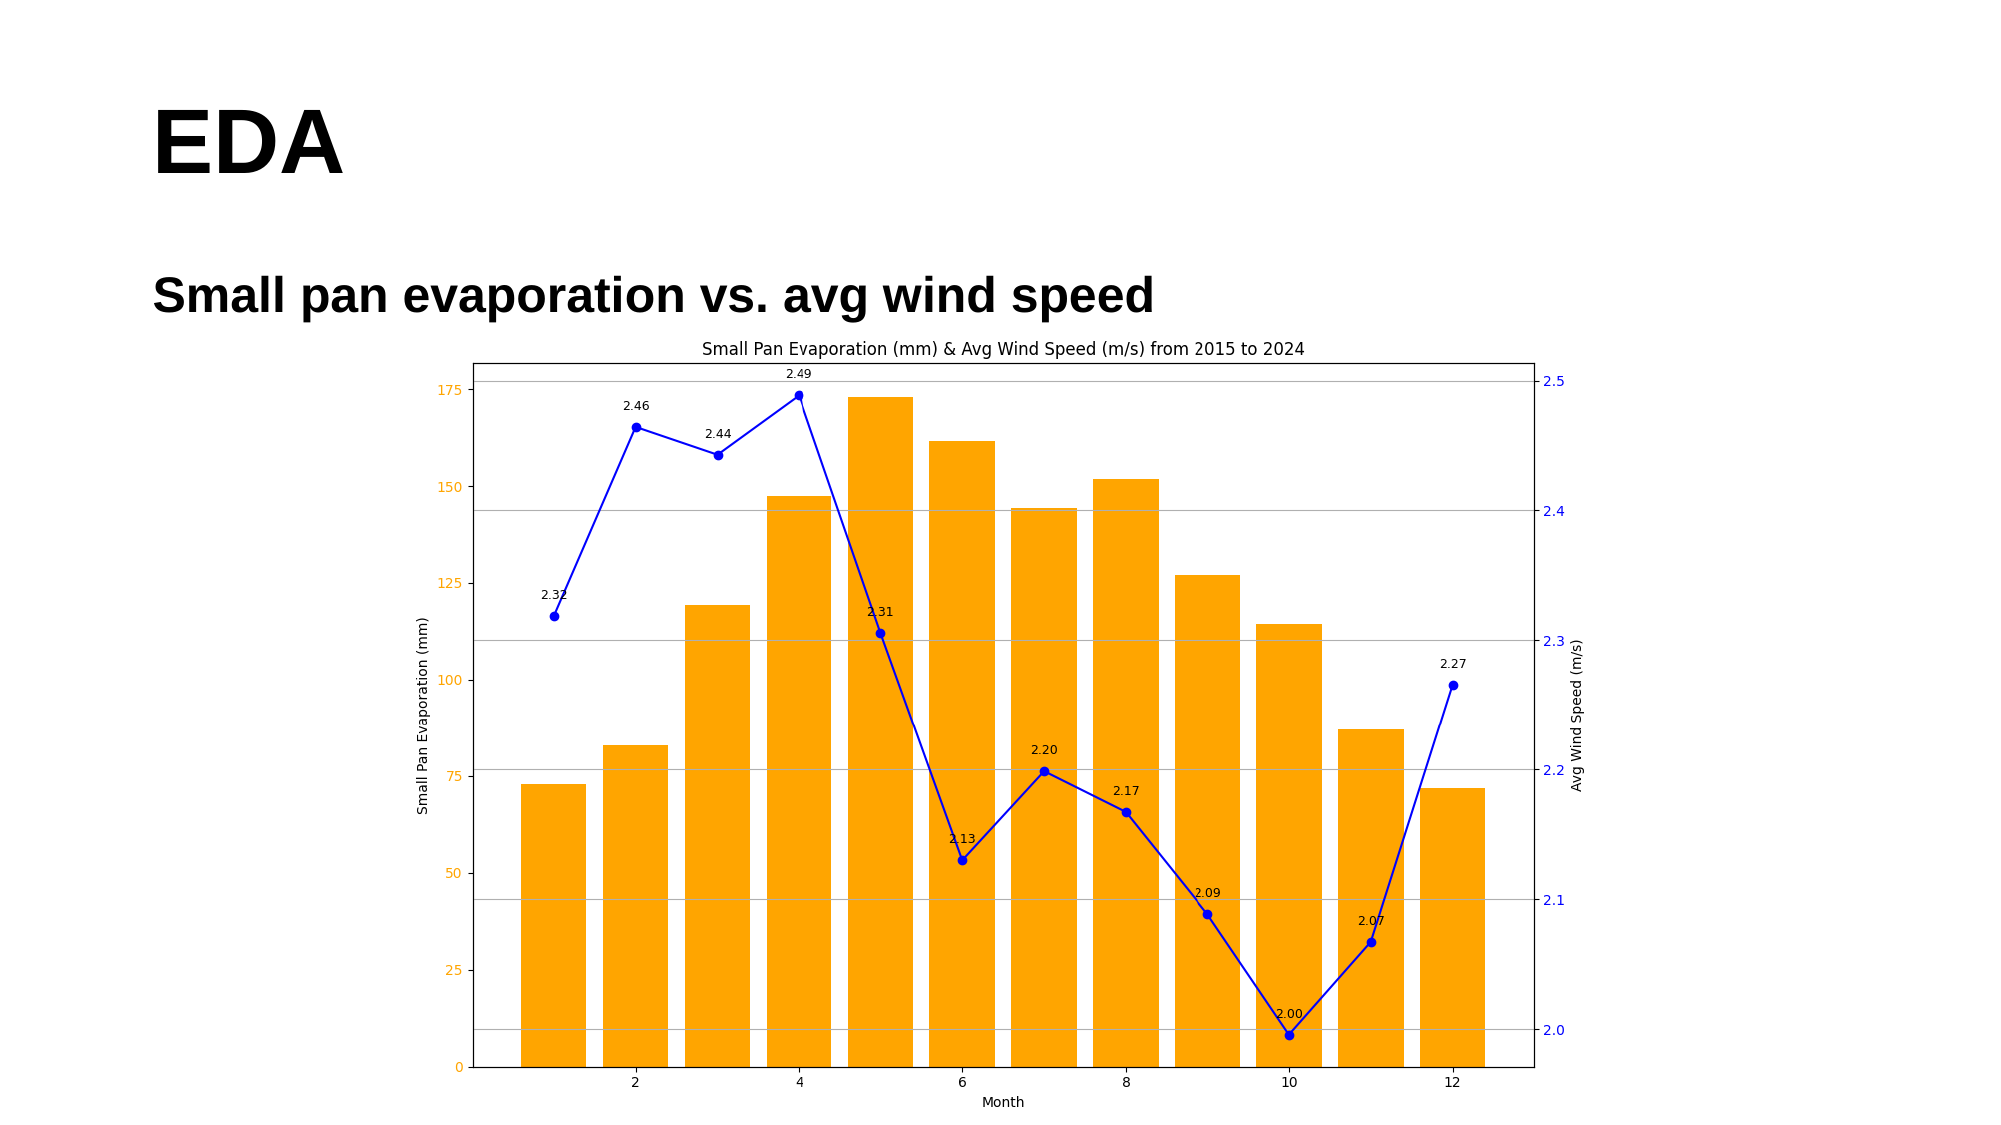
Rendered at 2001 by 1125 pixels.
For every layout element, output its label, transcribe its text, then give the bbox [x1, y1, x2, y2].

list Small pan evaporation vs. avg wind speed [137, 233, 1863, 332]
title EDA [137, 59, 1863, 227]
picture [407, 330, 1593, 1119]
